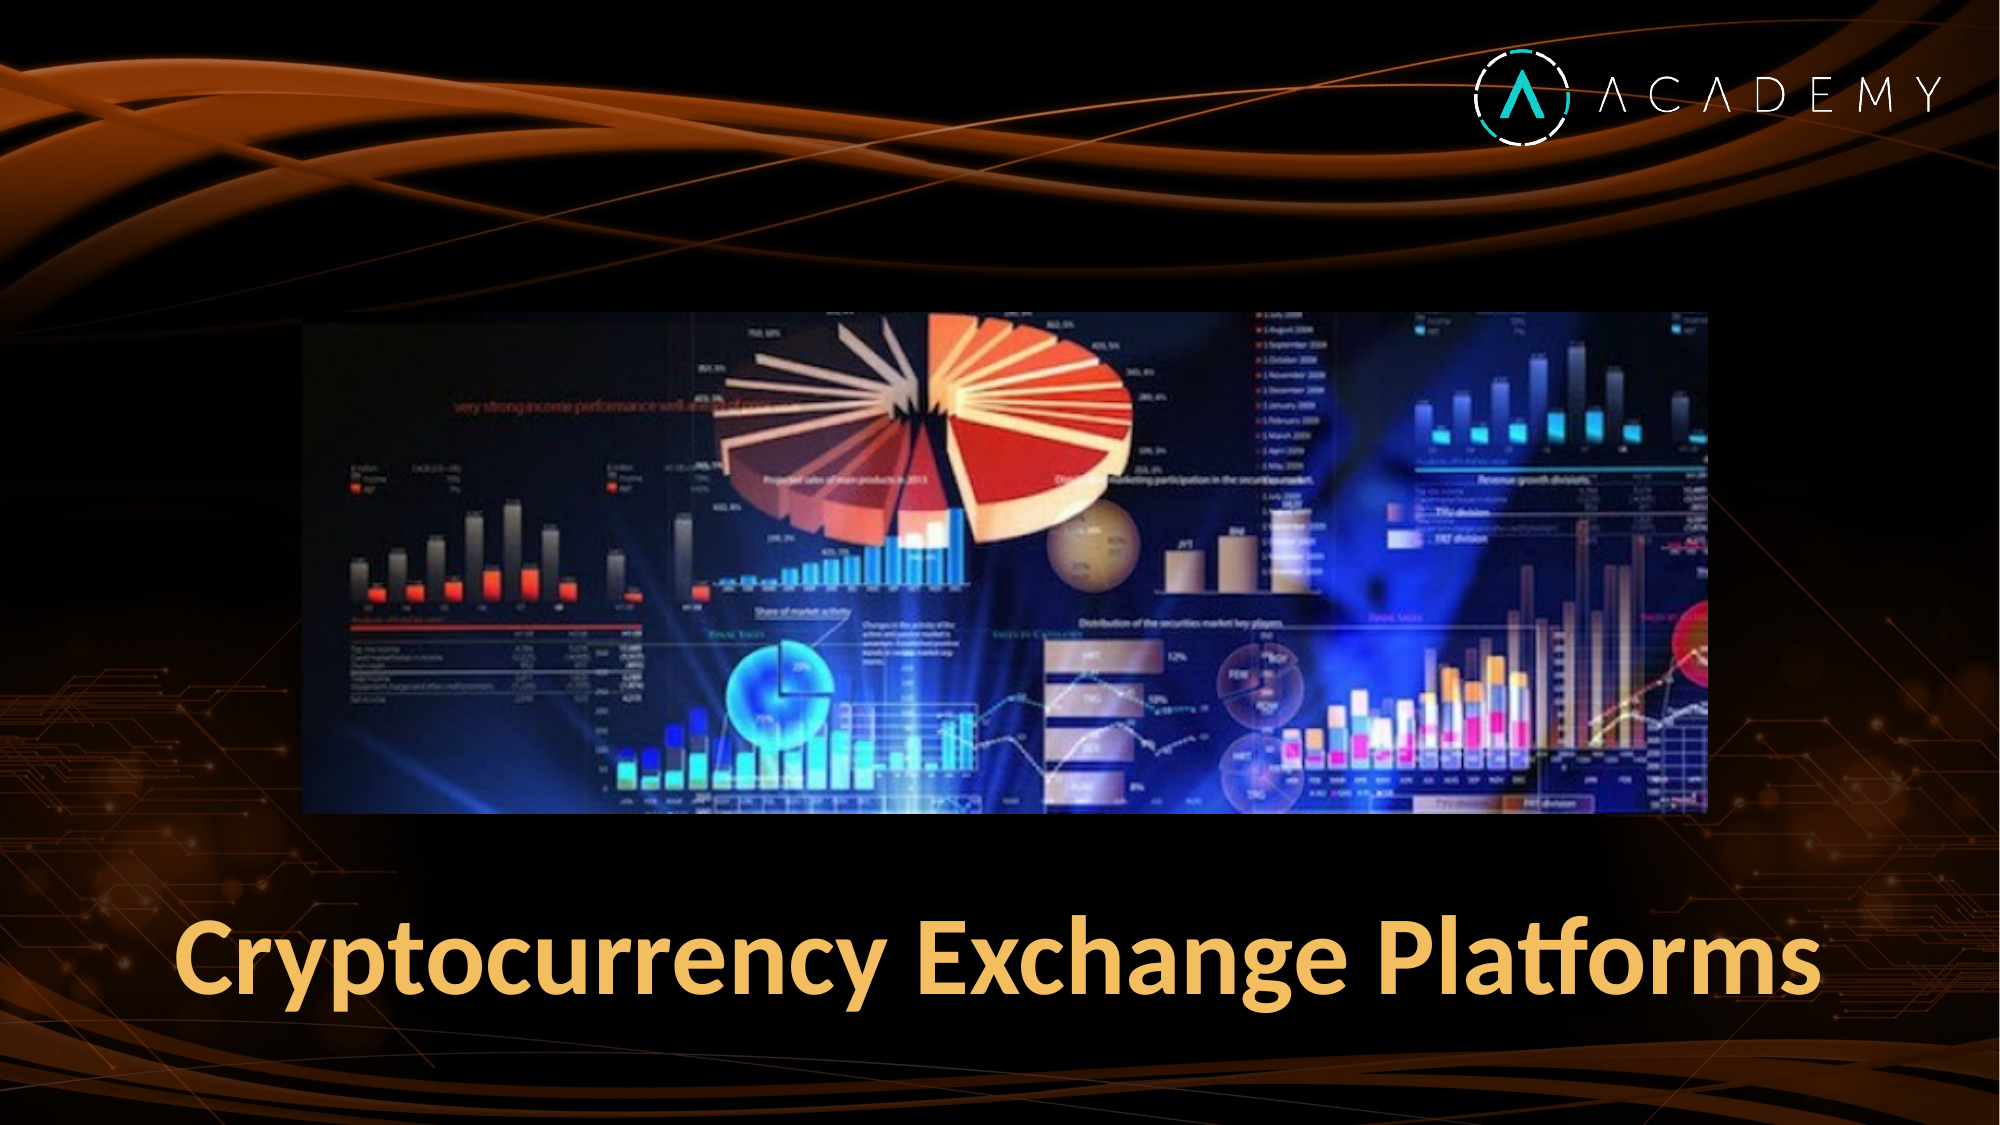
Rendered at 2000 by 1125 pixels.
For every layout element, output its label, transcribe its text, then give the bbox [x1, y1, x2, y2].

title Cryptocurrency Exchange Platforms [149, 890, 1850, 1025]
picture [0, 0, 2000, 1125]
